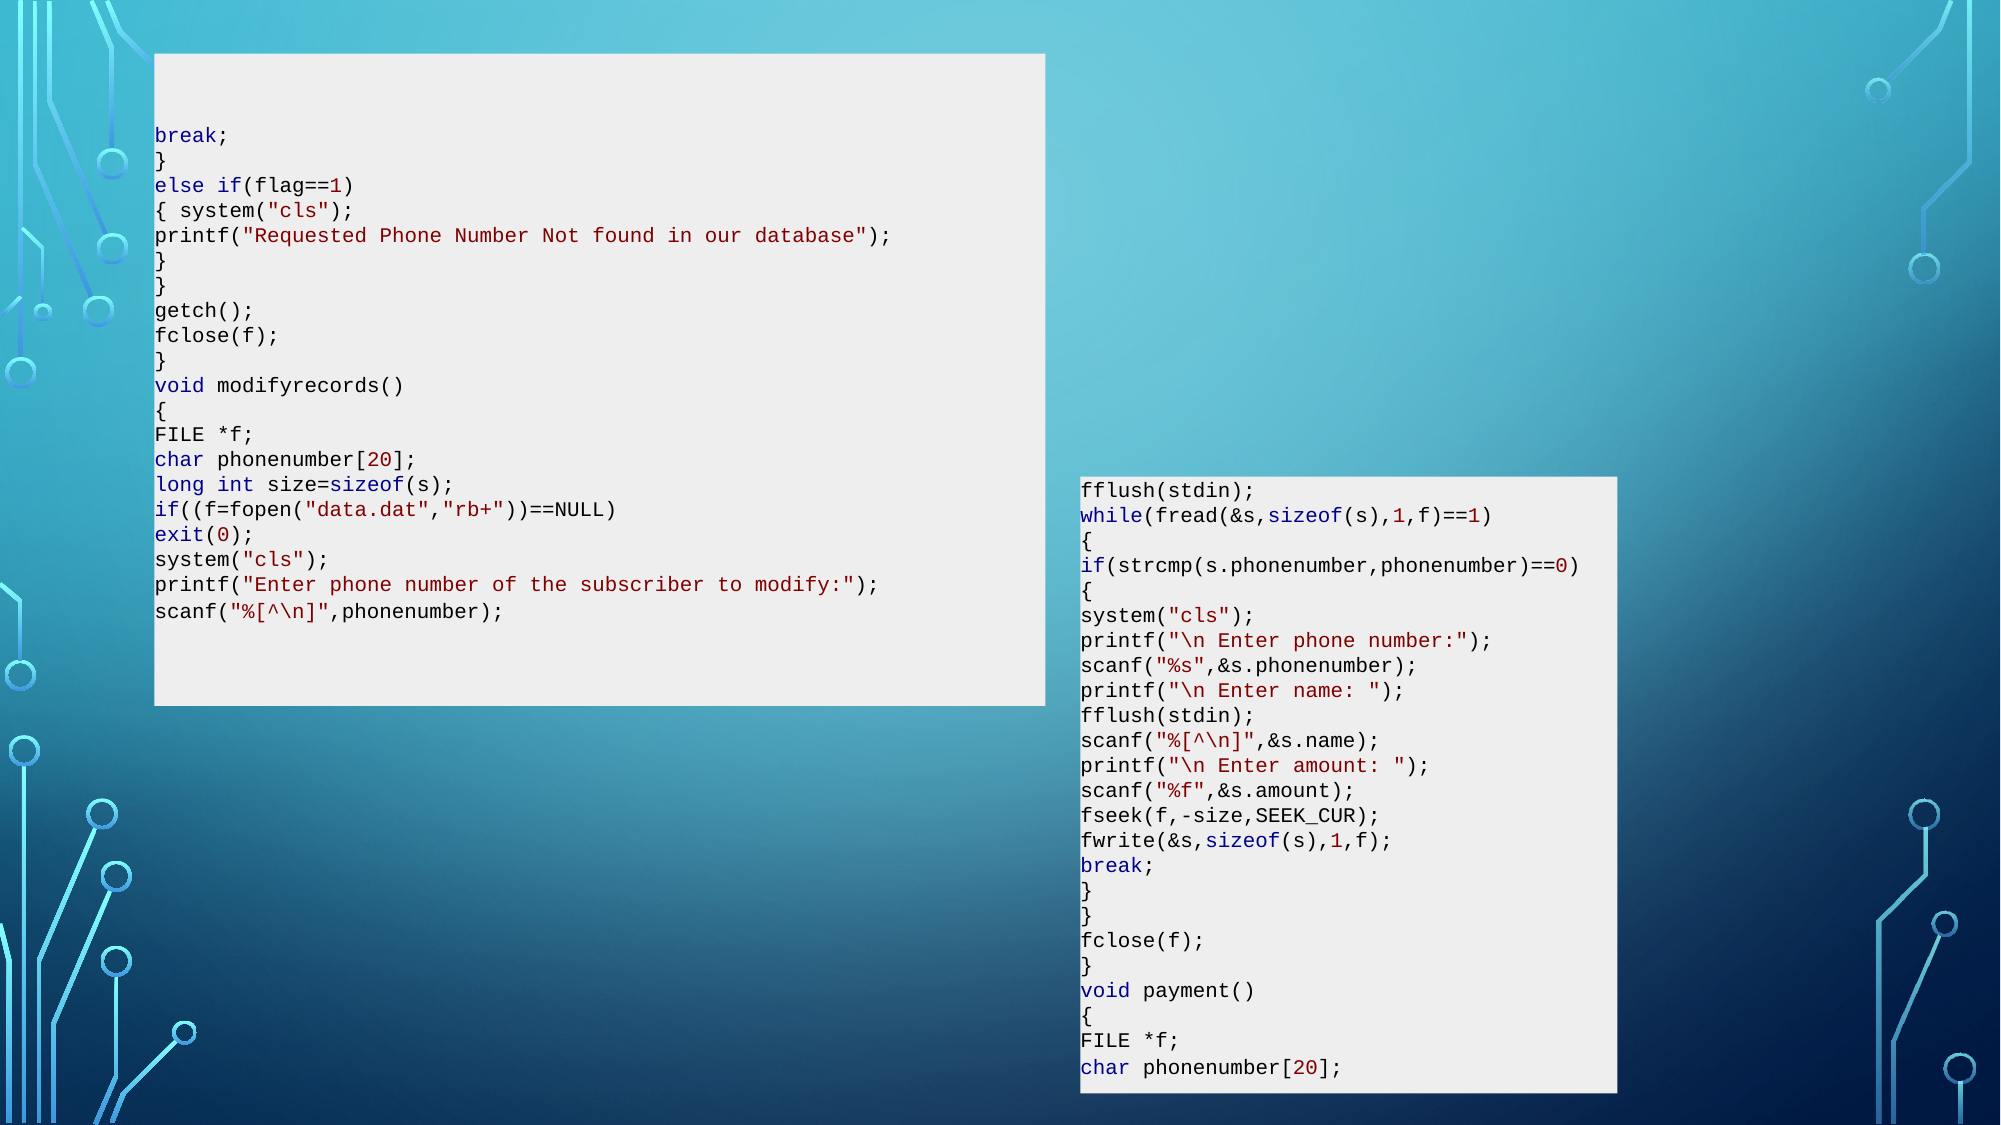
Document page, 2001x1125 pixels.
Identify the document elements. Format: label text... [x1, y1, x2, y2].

title fflush(stdin); while(fread(&s,sizeof(s),1,f)==1) { if(strcmp(s.phonenumber,phonenumber)==0) { system("cls"); printf("\n Enter phone number:"); scanf("%s",&s.phonenumber); printf("\n Enter name: "); fflush(stdin); scanf("%[^\n]",&s.name); printf("\n Enter amount: "); scanf("%f",&s.amount); fseek(f,-size,SEEK_CUR); fwrite(&s,sizeof(s),1,f); break; } } fclose(f); } void payment() { FILE *f; char phonenumber[20]; [1080, 476, 1618, 1094]
list break; } else if(flag==1) { system("cls"); printf("Requested Phone Number Not found in our database"); } } getch(); fclose(f); } void modifyrecords() { FILE *f; char phonenumber[20]; long int size=sizeof(s); if((f=fopen("data.dat","rb+"))==NULL) exit(0); system("cls"); printf("Enter phone number of the subscriber to modify:"); scanf("%[^\n]",phonenumber); [154, 53, 1046, 706]
